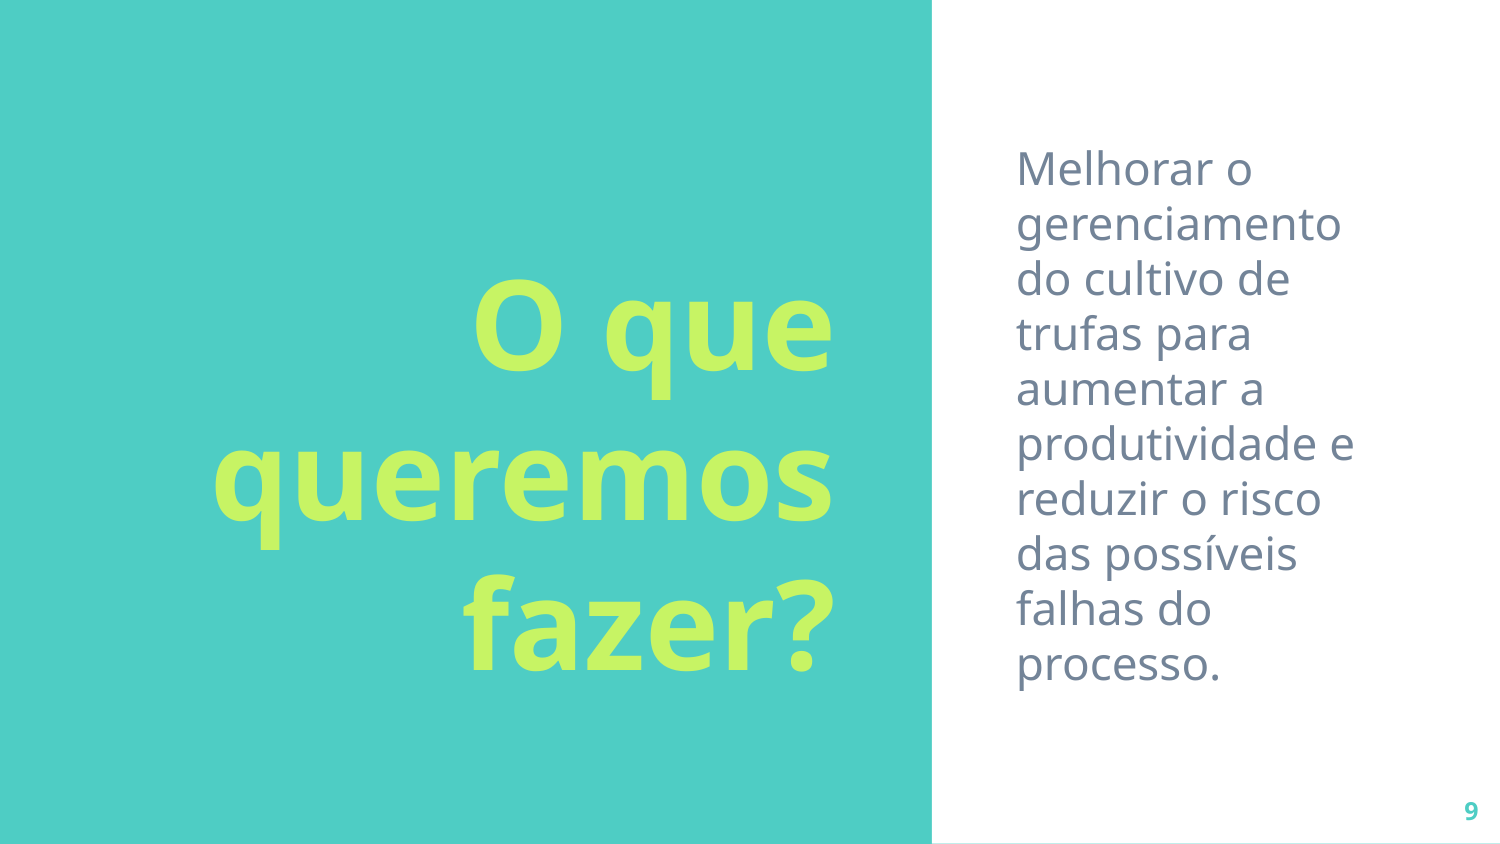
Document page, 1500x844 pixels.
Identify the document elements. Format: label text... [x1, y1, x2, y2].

slide_number 9 [1403, 780, 1494, 832]
title O que queremos fazer? [112, 475, 852, 711]
subtitle Melhorar o gerenciamento do cultivo de trufas para aumentar a produtividade e reduzir o risco das possíveis falhas do processo. [1000, 469, 1403, 705]
